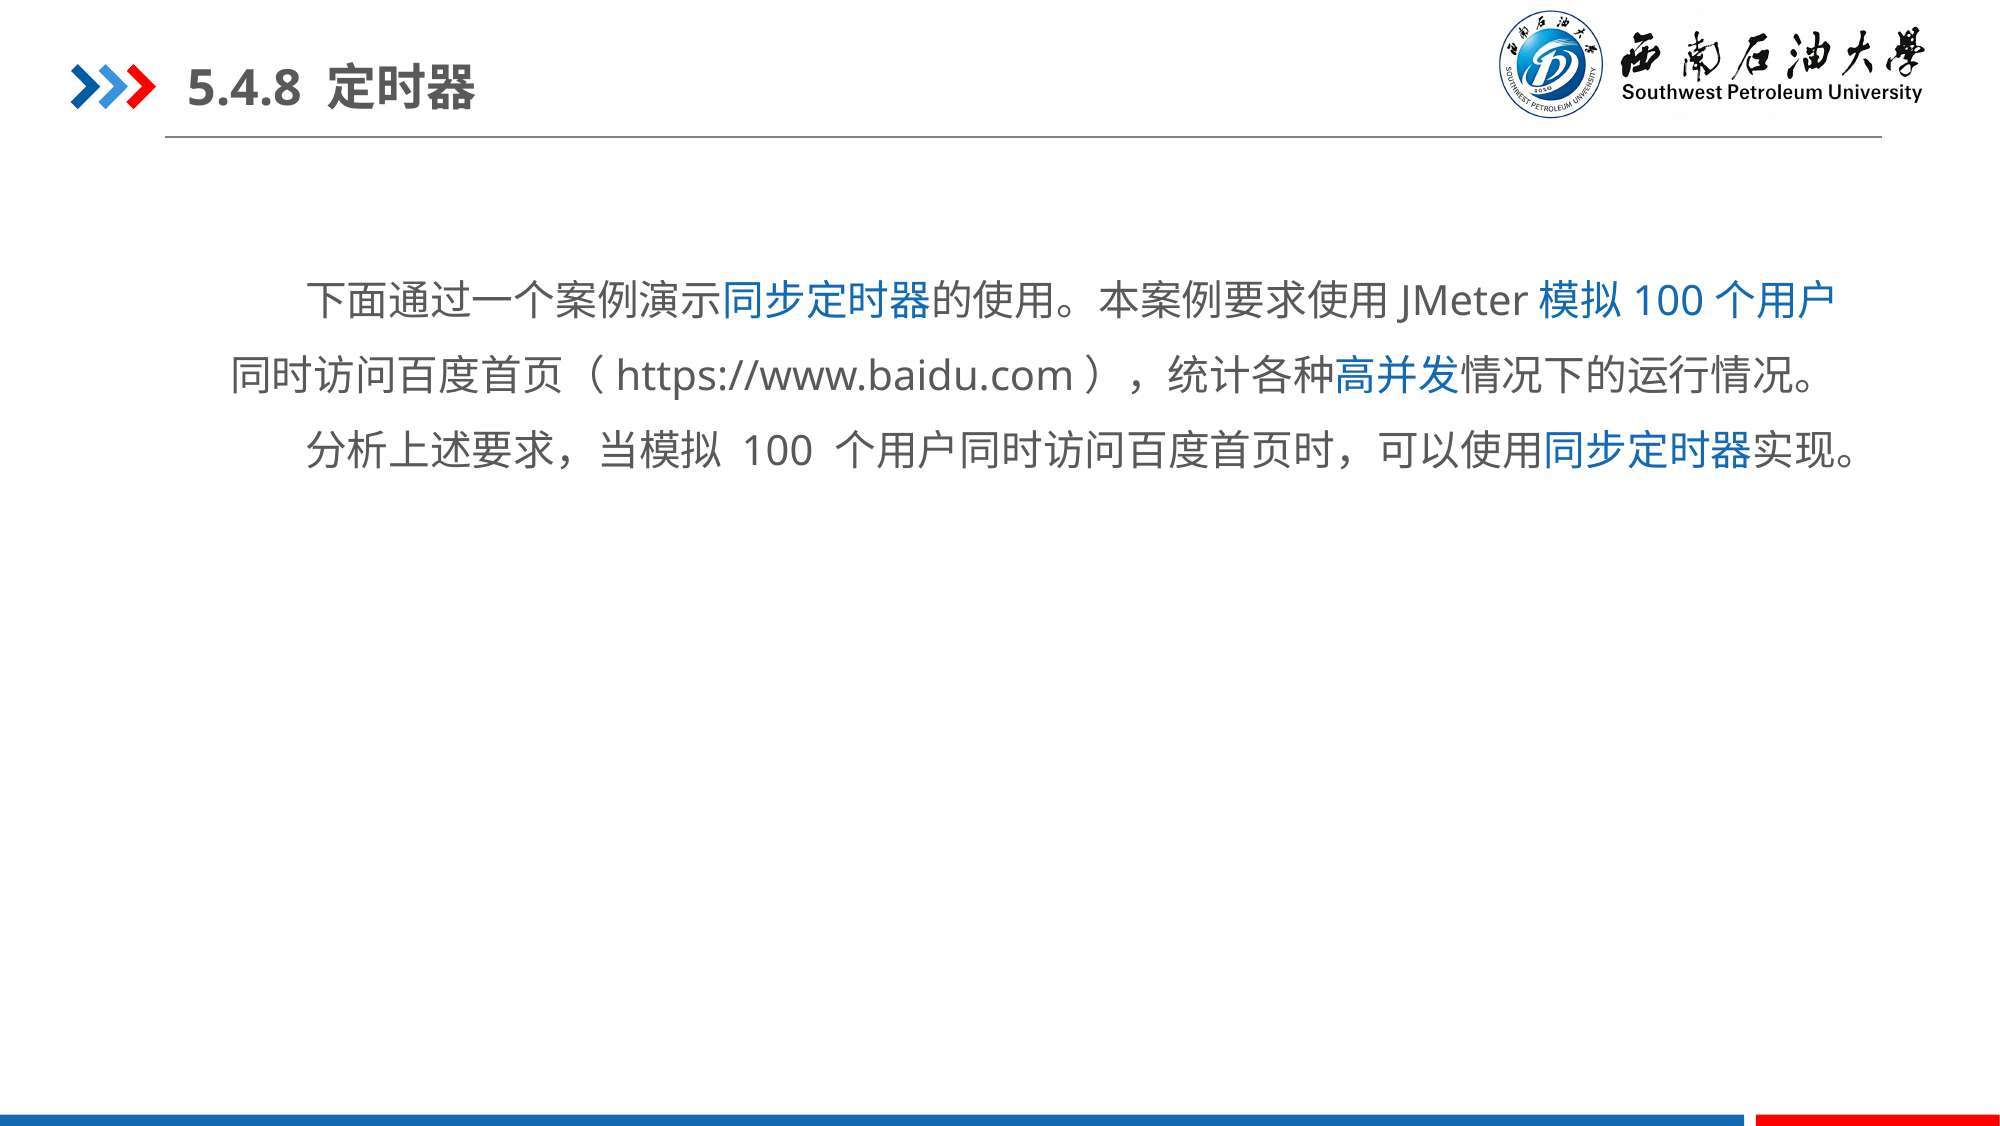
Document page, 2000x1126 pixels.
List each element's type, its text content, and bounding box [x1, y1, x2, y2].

text_box 下面通过一个案例演示同步定时器的使用。本案例要求使用JMeter模拟100个用户同时访问百度首页（https://www.baidu.com），统计各种高并发情况下的运行情况。 分析上述要求，当模拟 100 个用户同时访问百度首页时，可以使用同步定时器实现。 [215, 241, 1859, 482]
picture [1496, 8, 1929, 120]
text_box 5.4.8 定时器 [187, 43, 1579, 127]
